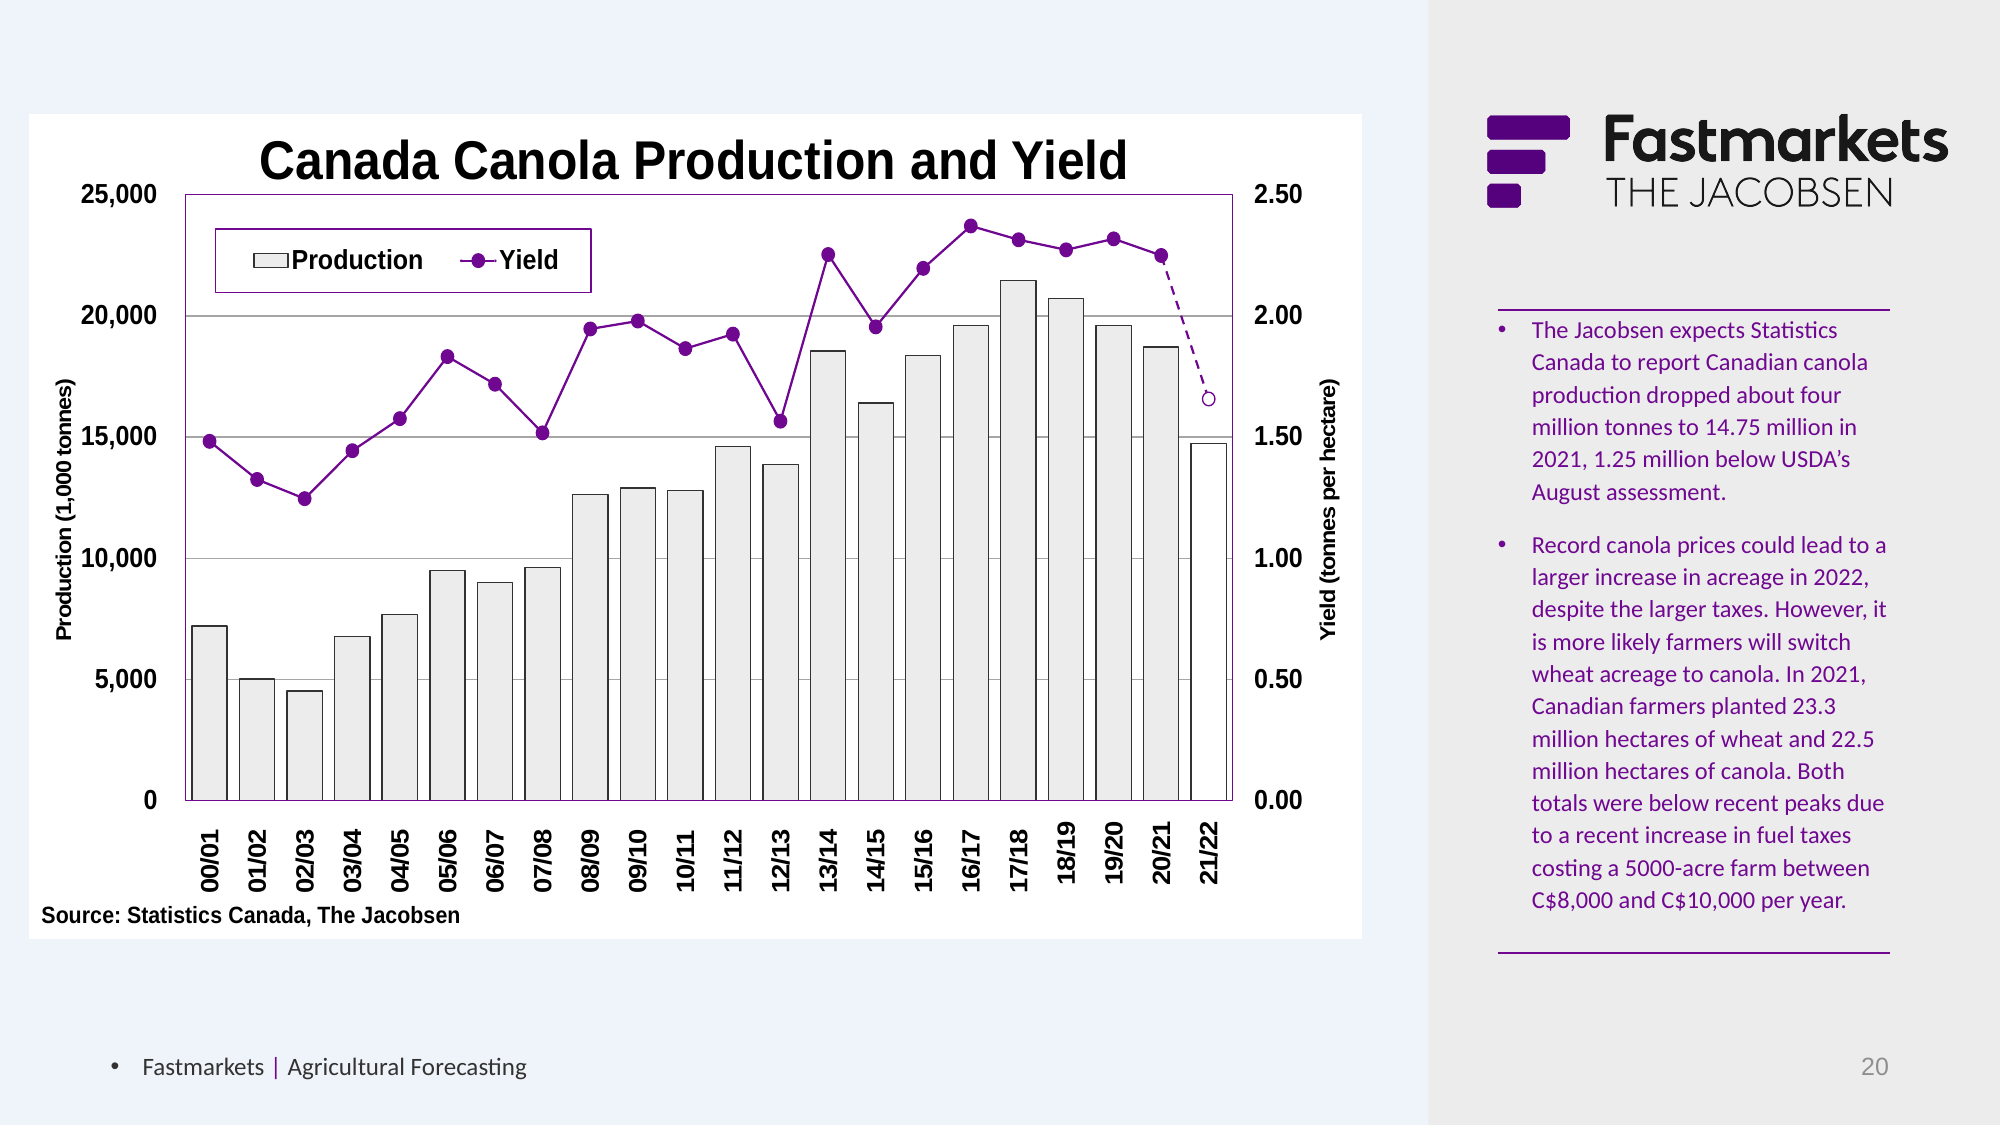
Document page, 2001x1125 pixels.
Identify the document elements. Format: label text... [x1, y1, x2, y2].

list The Jacobsen expects Statistics Canada to report Canadian canola production dropped about four million tonnes to 14.75 million in 2021, 1.25 million below USDA’s August assessment. Record canola prices could lead to a larger increase in acreage in 2022, despite the larger taxes. However, it is more likely farmers will switch wheat acreage to canola. In 2021, Canadian farmers planted 23.3 million hectares of wheat and 22.5 million hectares of canola. Both totals were below recent peaks due to a recent increase in fuel taxes costing a 5000-acre farm between C$8,000 and C$10,000 per year. [1497, 311, 1890, 952]
picture [28, 113, 1362, 939]
slide_number 20 [1854, 1048, 1890, 1081]
picture [1472, 94, 1956, 227]
list Fastmarkets | Agricultural Forecasting [110, 1053, 1362, 1081]
